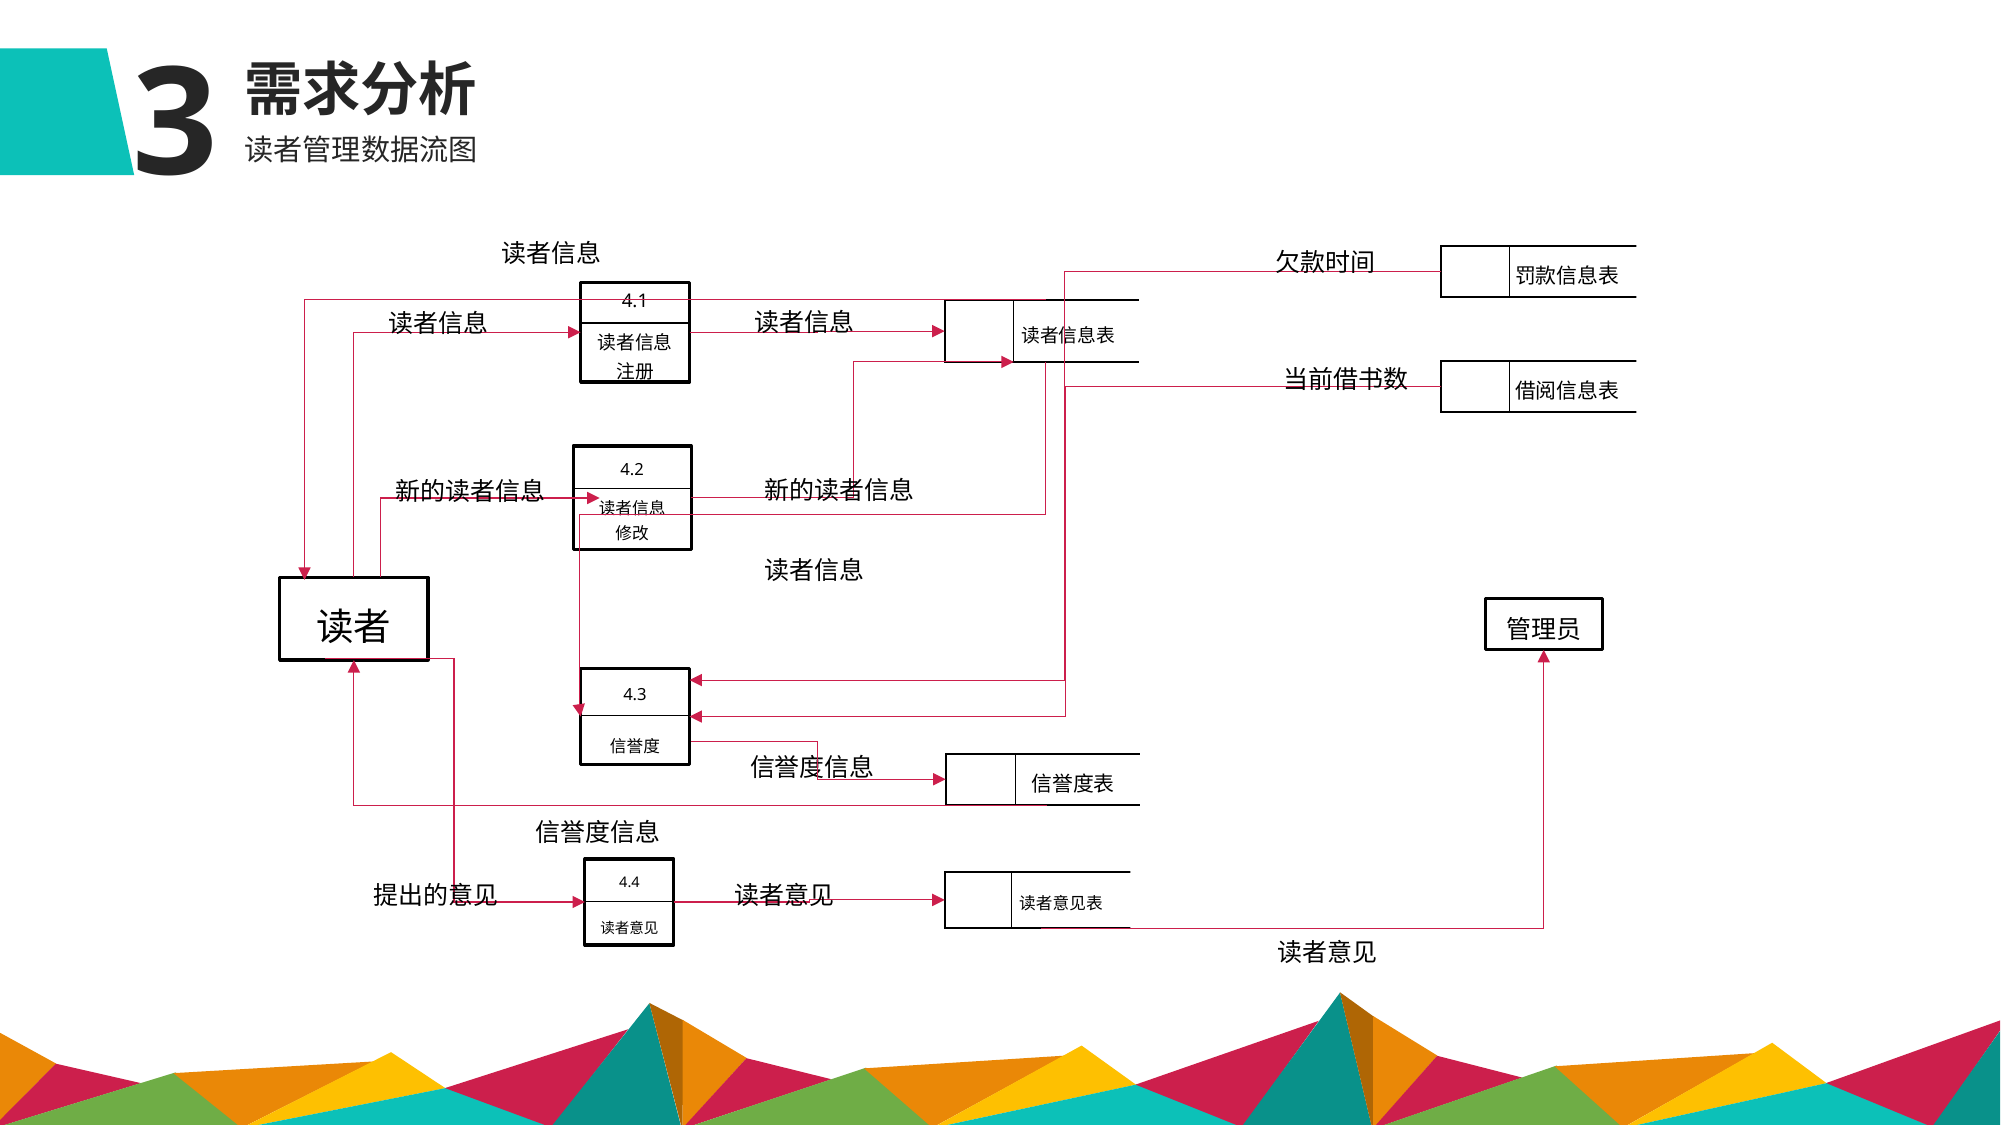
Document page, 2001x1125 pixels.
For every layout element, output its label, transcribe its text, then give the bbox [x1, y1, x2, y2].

list 需求分析 [229, 53, 748, 128]
list 3 [118, 37, 230, 186]
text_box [279, 220, 1682, 962]
list 读者管理数据流图 [229, 128, 748, 186]
